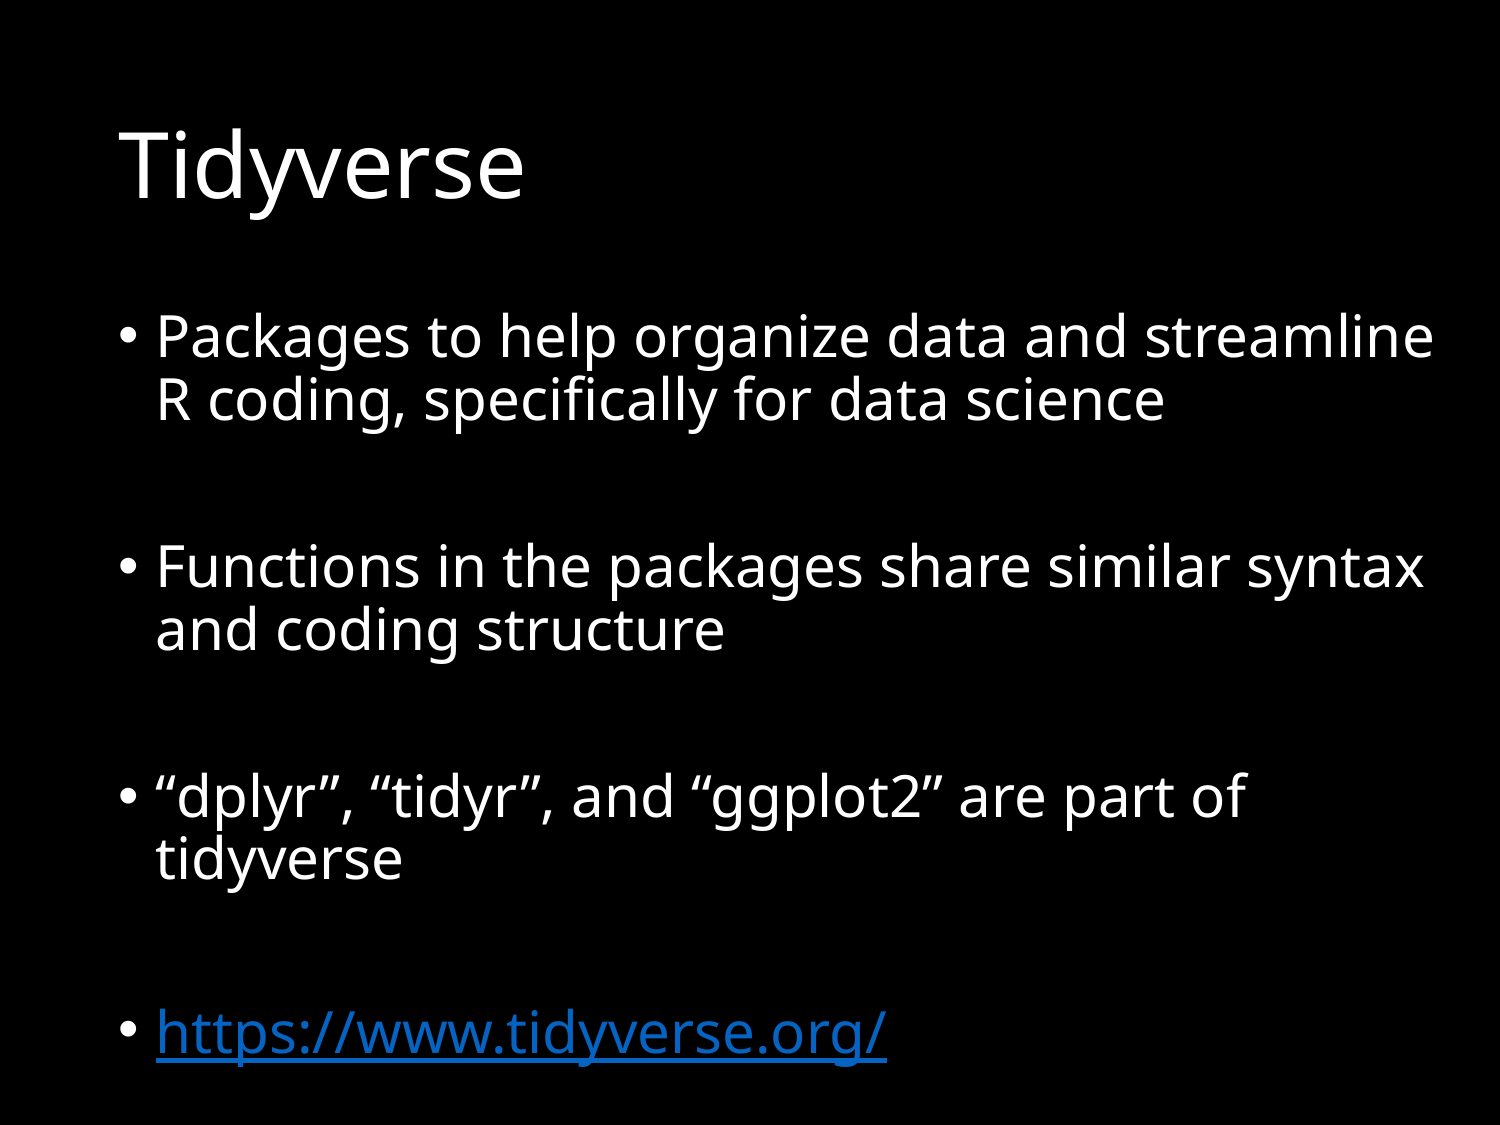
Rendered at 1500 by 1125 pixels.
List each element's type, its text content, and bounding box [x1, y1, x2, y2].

title Tidyverse [103, 59, 1397, 278]
list Packages to help organize data and streamline R coding, specifically for data science Functions in the packages share similar syntax and coding structure “dplyr”, “tidyr”, and “ggplot2” are part of tidyverse https://www.tidyverse.org/ [103, 299, 1500, 1125]
